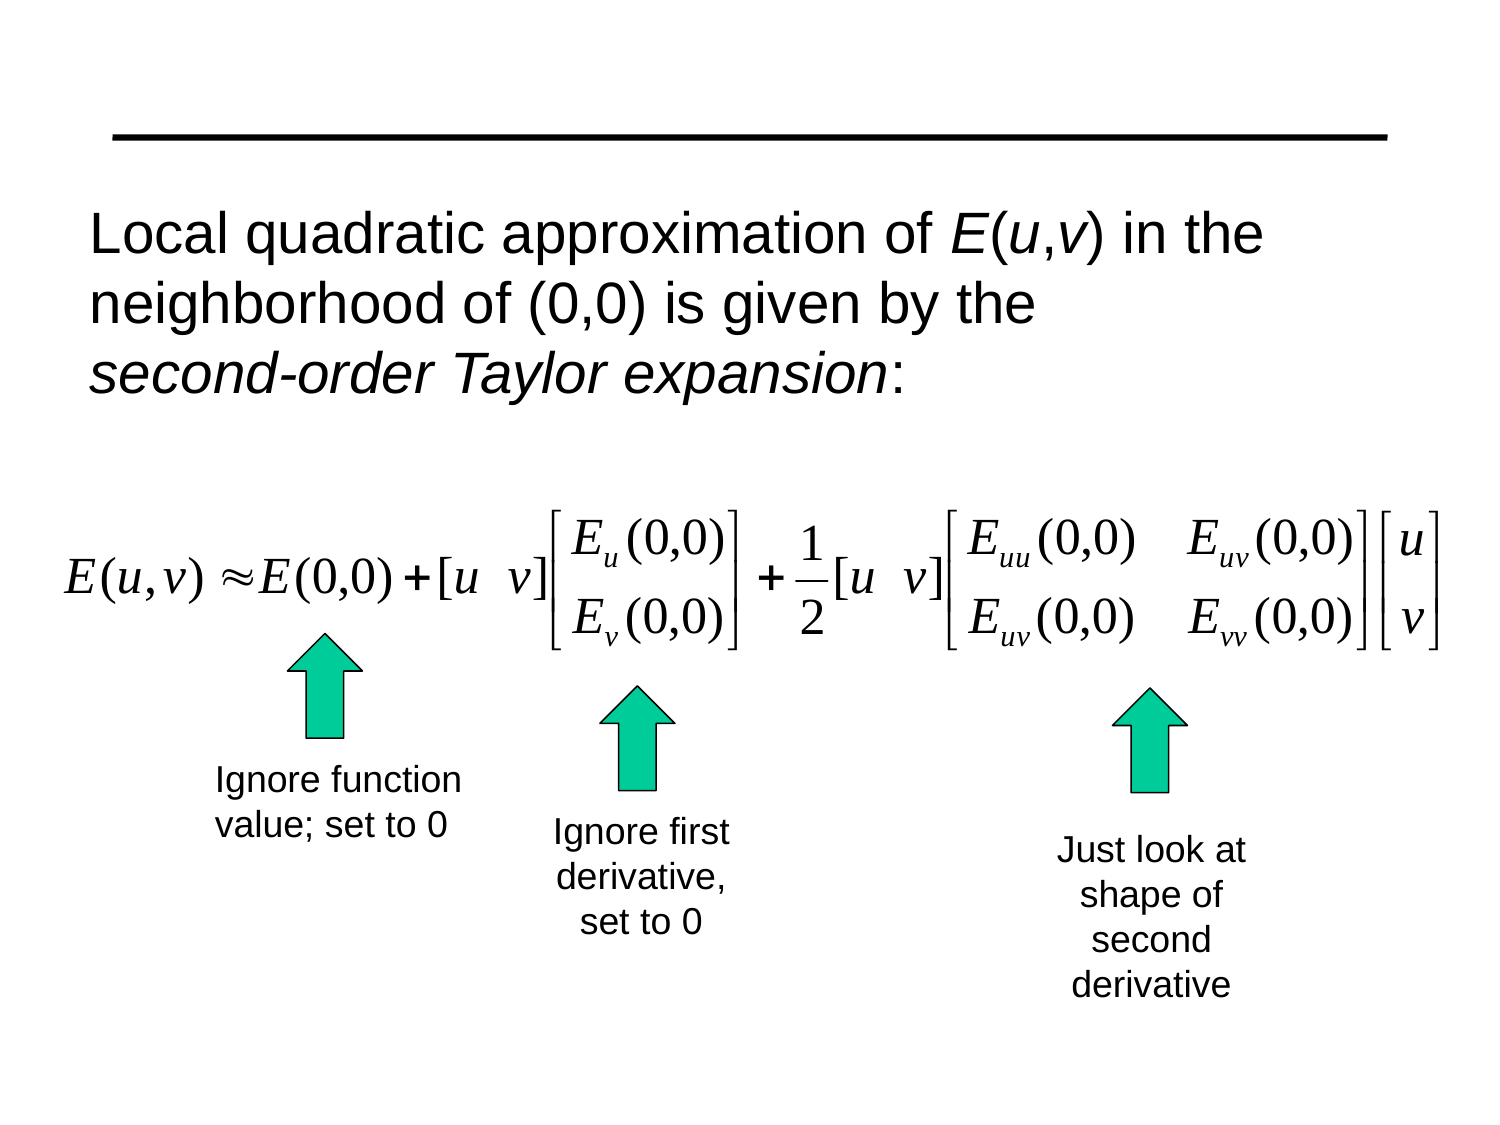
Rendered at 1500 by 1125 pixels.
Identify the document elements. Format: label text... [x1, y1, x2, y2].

text_box Ignore first derivative, set to 0 [519, 799, 764, 950]
text_box [306, 672, 344, 739]
text_box Local quadratic approximation of E(u,v) in the neighborhood of (0,0) is given by the second-order Taylor expansion: [74, 187, 1457, 413]
text_box Ignore function value; set to 0 [199, 747, 494, 853]
text_box [599, 685, 675, 791]
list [54, 497, 1458, 664]
text_box Just look at shape of second derivative [1028, 817, 1275, 1013]
text_box [1112, 687, 1188, 793]
